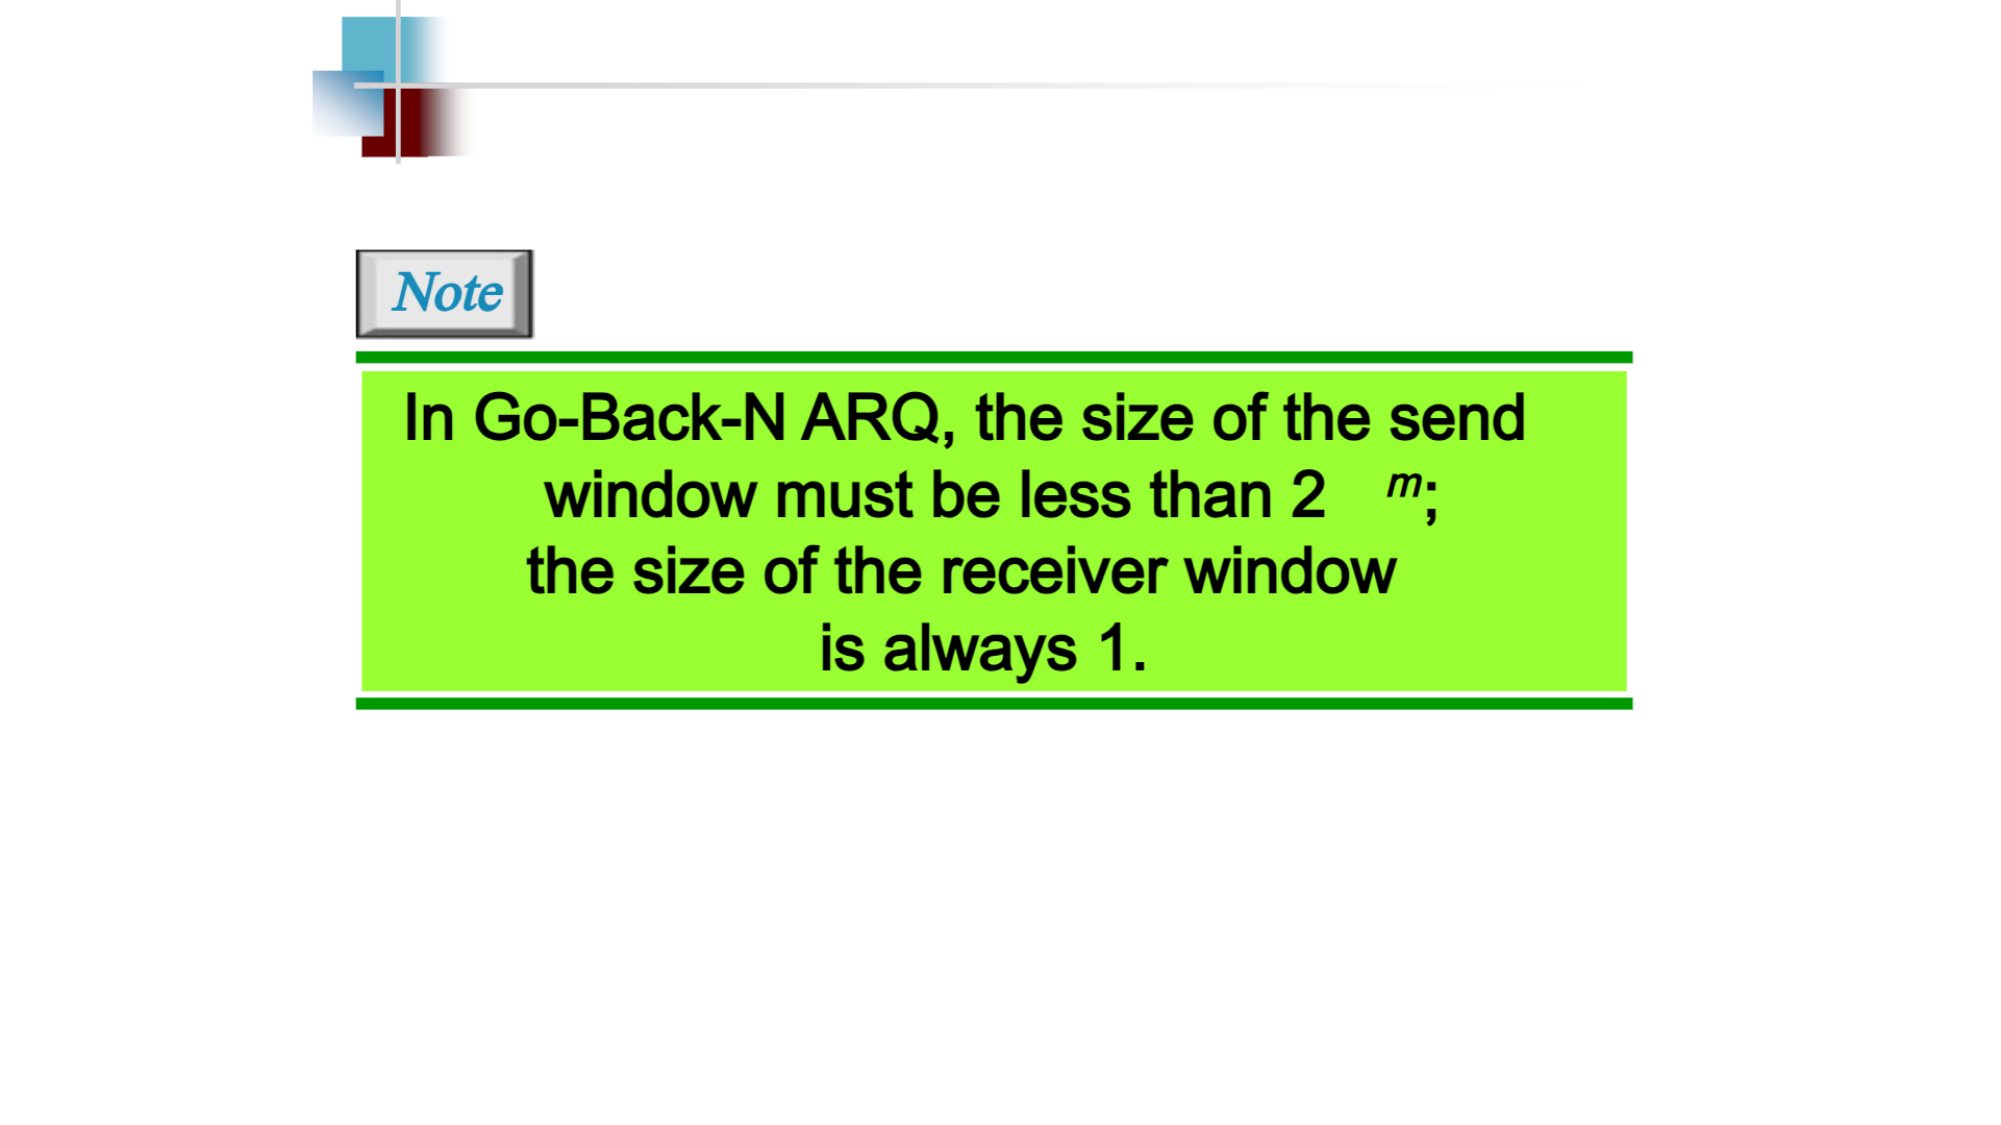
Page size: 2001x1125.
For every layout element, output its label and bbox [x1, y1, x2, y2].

picture [312, 0, 1697, 965]
